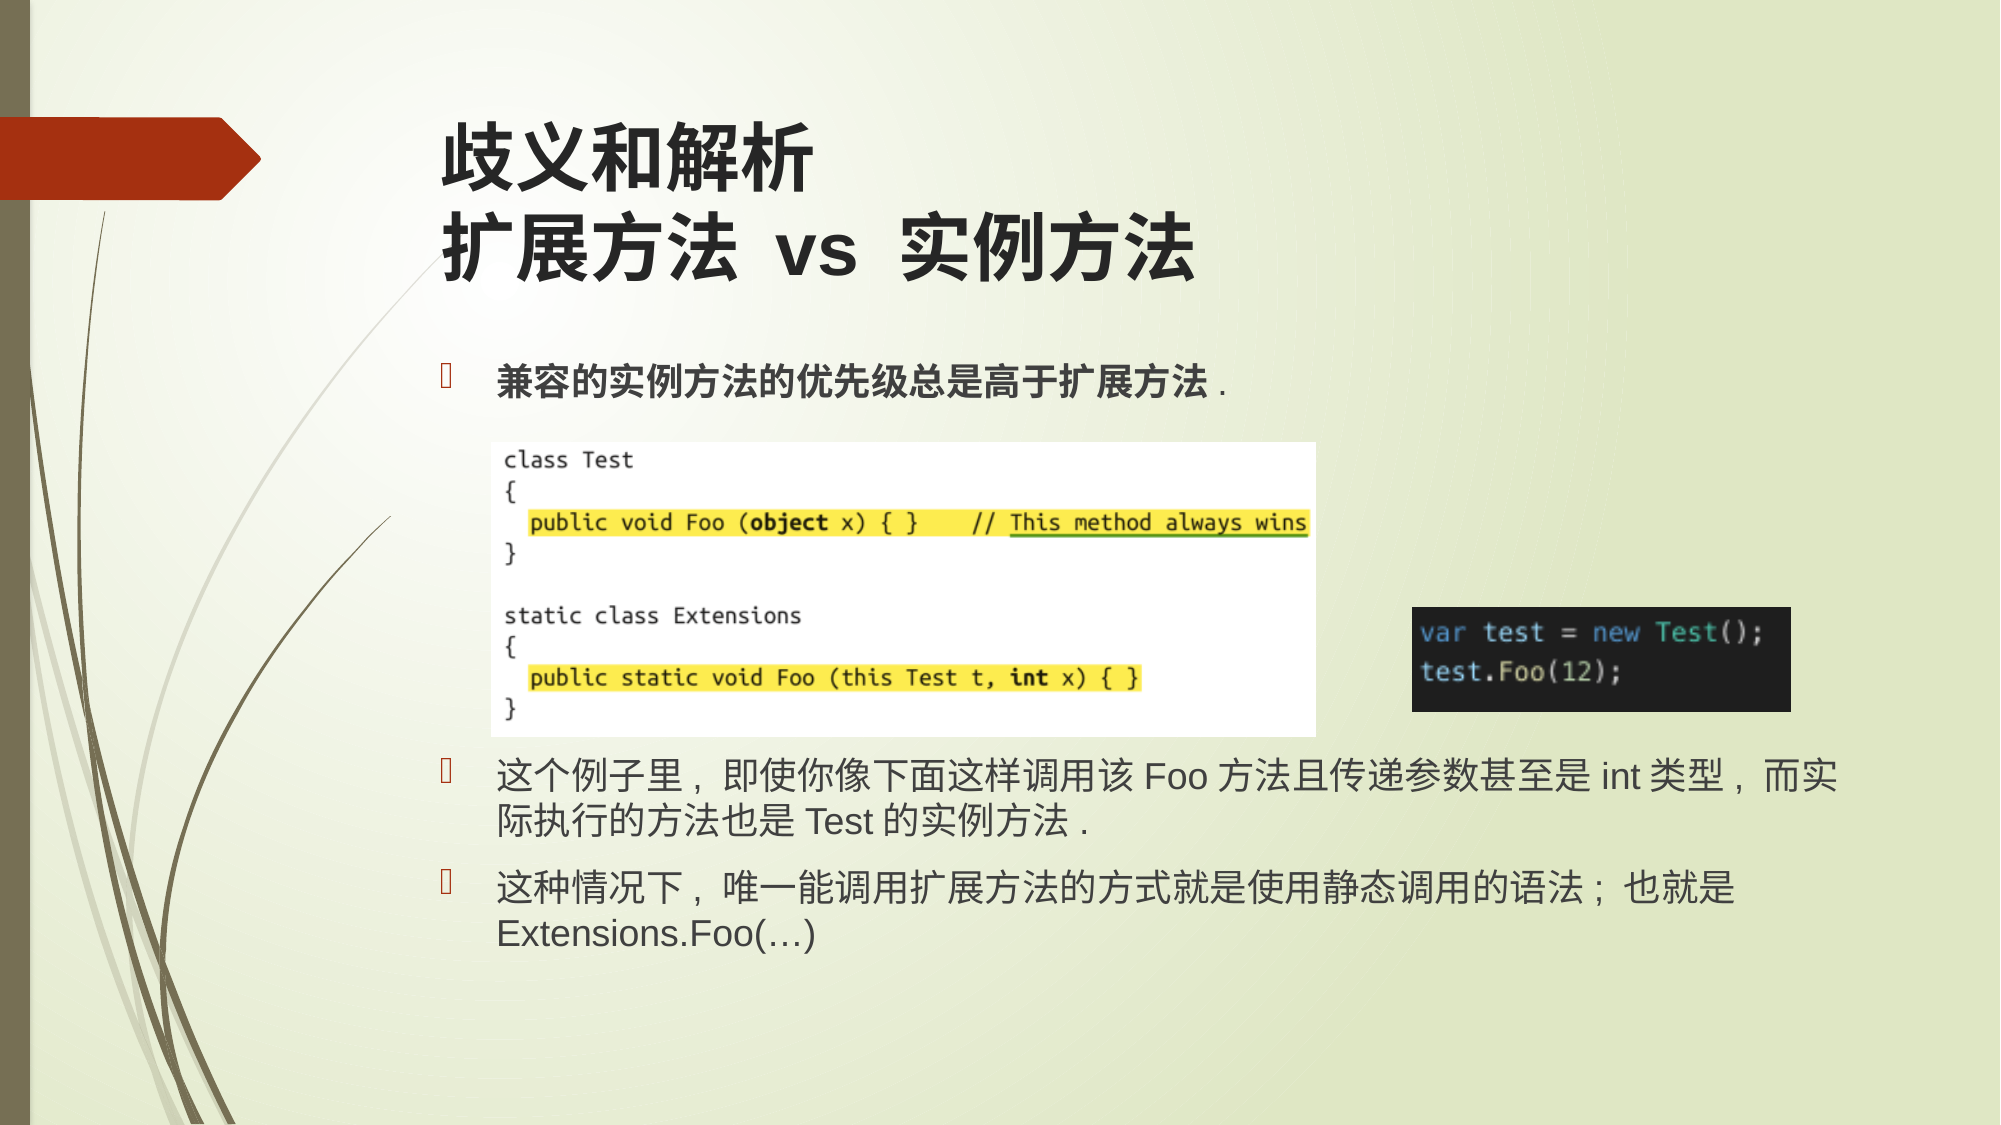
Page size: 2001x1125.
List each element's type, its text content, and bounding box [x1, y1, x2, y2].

picture [1412, 607, 1791, 713]
title 歧义和解析 扩展方法 vs 实例方法 [425, 102, 1888, 313]
list 兼容的实例方法的优先级总是高于扩展方法. 这个例子里, 即使你像下面这样调用该Foo方法且传递参数甚至是int类型, 而实际执行的方法也是Test的实例方法. 这种情况下, 唯一能调用扩展方法的方式就是使用静态调用的语法; 也就是 Extensions.Foo(…) [424, 350, 1888, 970]
picture [490, 442, 1316, 738]
